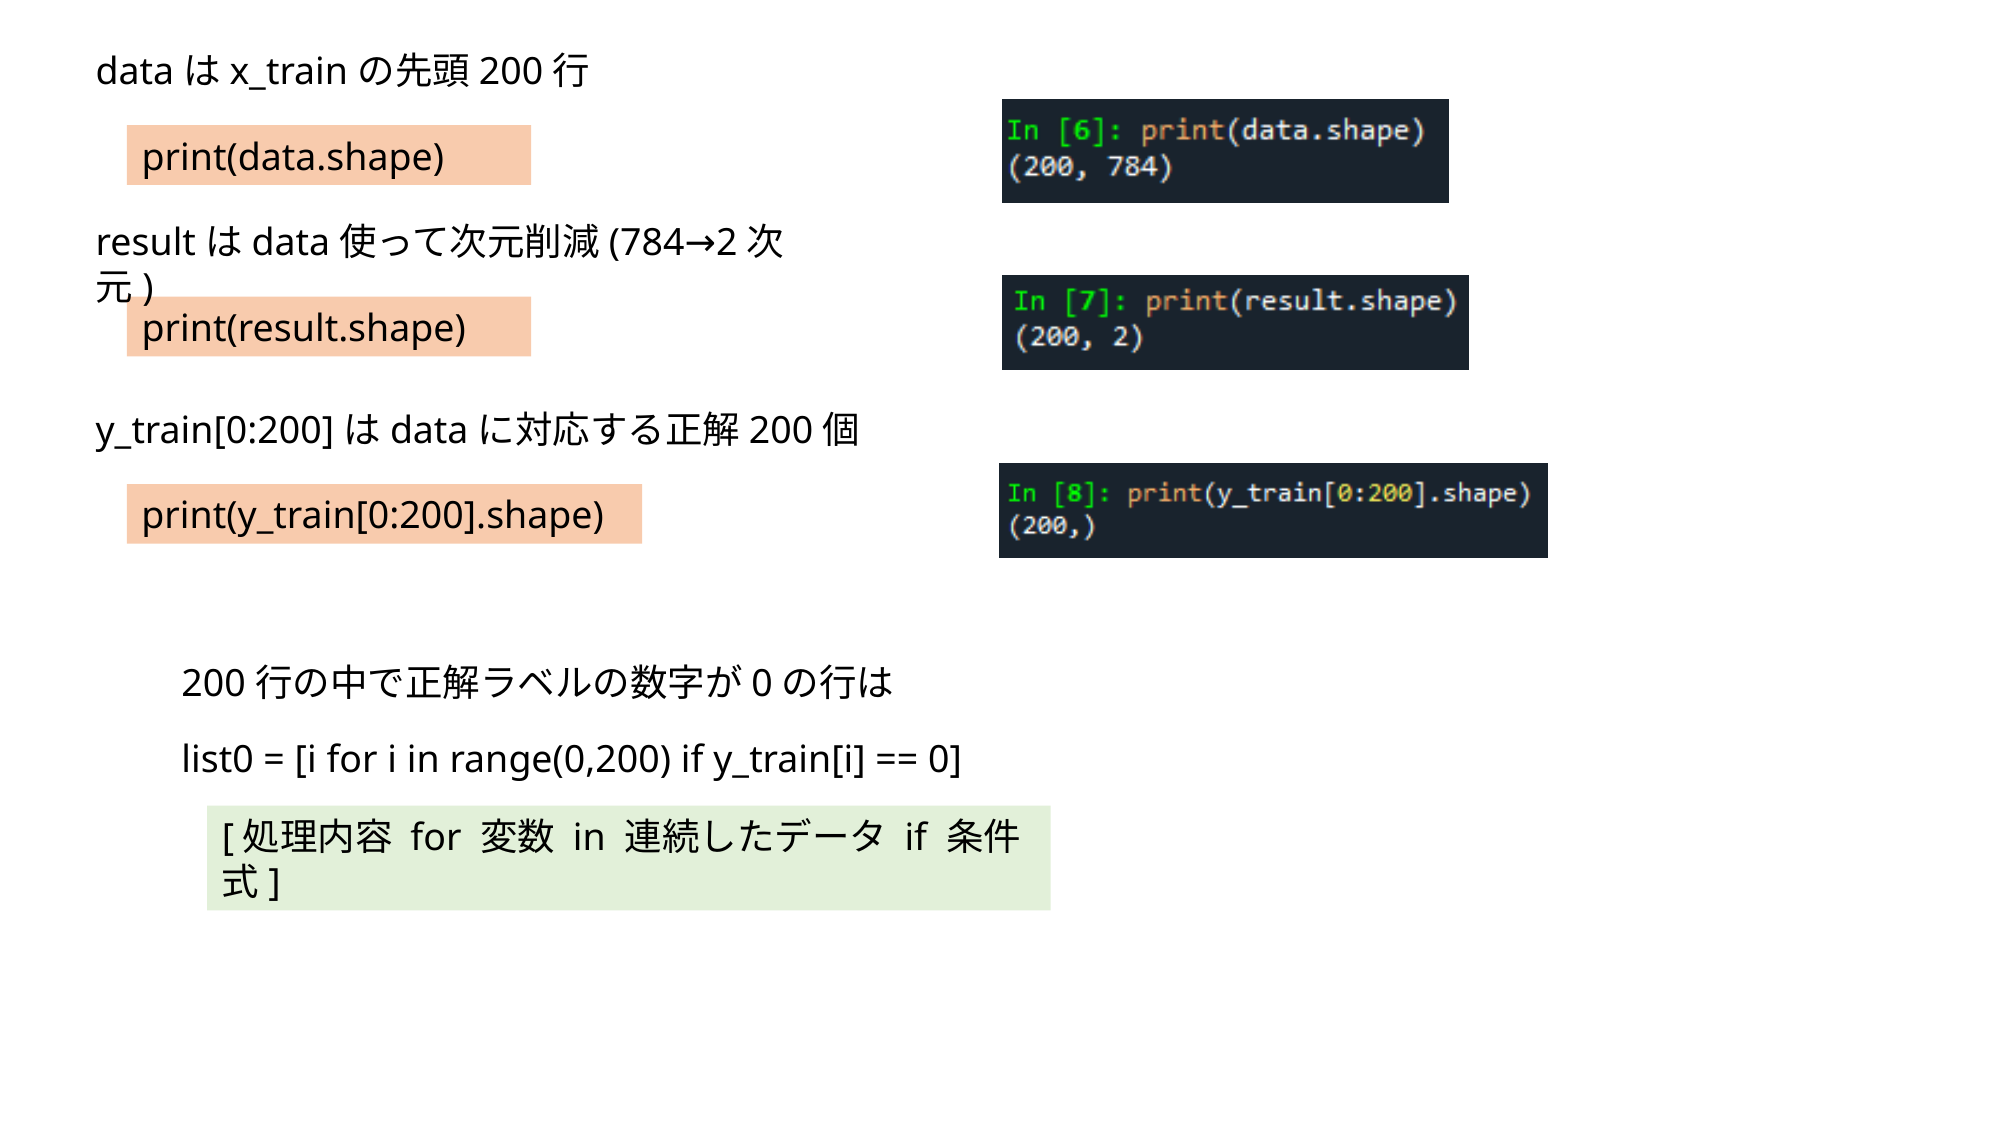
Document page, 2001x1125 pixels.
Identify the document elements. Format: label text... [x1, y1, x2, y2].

text_box dataはx_trainの先頭200行 [80, 39, 643, 100]
text_box 200行の中で正解ラベルの数字が0の行は [166, 651, 1023, 712]
text_box print(result.shape) [126, 316, 532, 357]
picture [1002, 99, 1449, 204]
text_box list0 = [i for i in range(0,200) if y_train[i] == 0] [166, 727, 1023, 787]
text_box print(y_train[0:200].shape) [126, 484, 643, 544]
text_box [処理内容 for 変数 in 連続したデータ if 条件式] [207, 805, 1051, 911]
text_box print(data.shape) [126, 125, 532, 185]
picture [999, 463, 1548, 558]
text_box y_train[0:200]はdataに対応する正解200個 [80, 398, 893, 458]
picture [1002, 275, 1469, 370]
text_box resultはdata使って次元削減(784→2次元) [80, 210, 842, 316]
